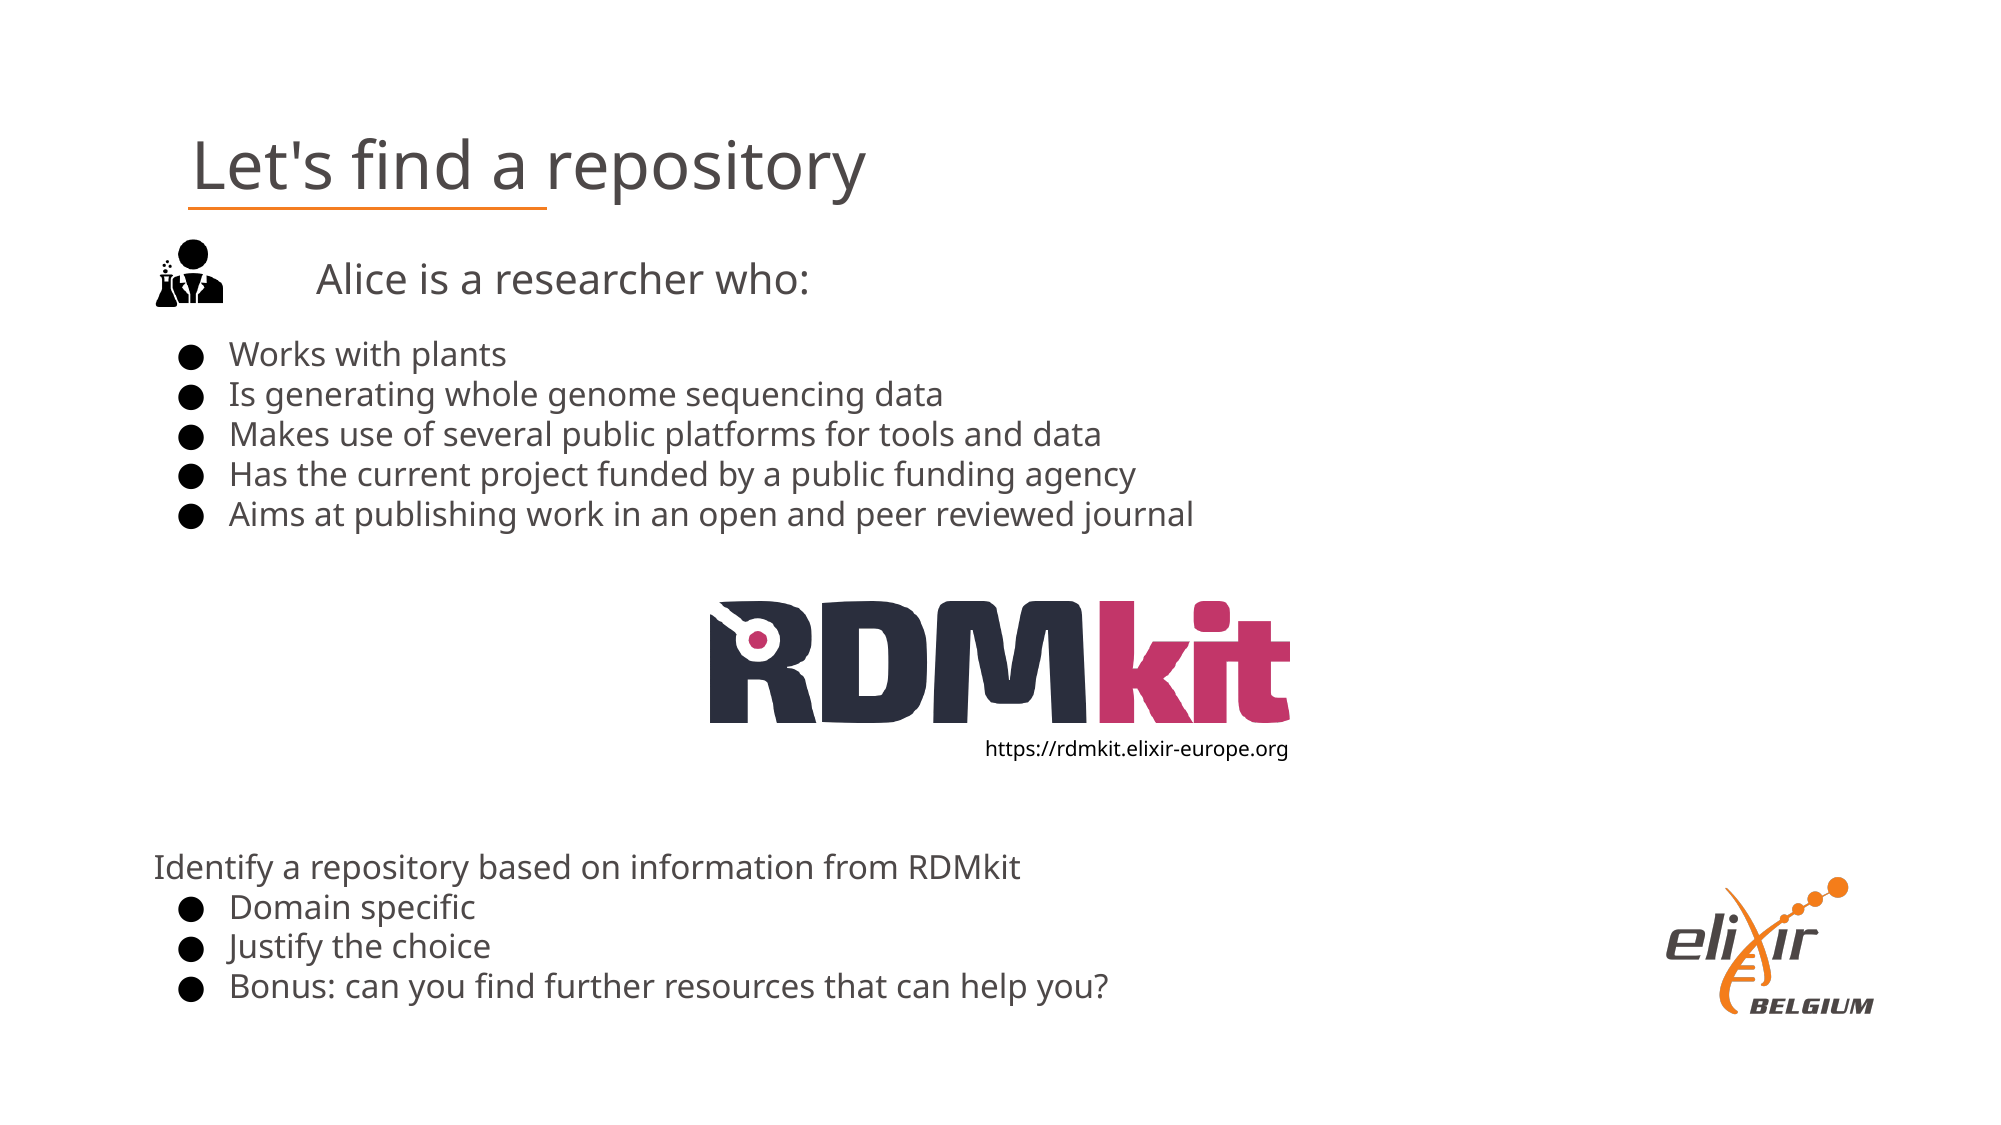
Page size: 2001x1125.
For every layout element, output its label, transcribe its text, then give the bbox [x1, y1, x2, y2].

list Works with plants Is generating whole genome sequencing data Makes use of several public platforms for tools and data Has the current project funded by a public funding agency Aims at publishing work in an open and peer reviewed journal [138, 325, 1945, 569]
list Identify a repository based on information from RDMkit Domain specific Justify the choice Bonus: can you find further resources that can help you? [138, 838, 1945, 1082]
list Let's find a repository [138, 115, 1945, 217]
picture [148, 226, 238, 316]
picture [710, 601, 1290, 723]
text_box https://rdmkit.elixir-europe.org [710, 722, 1304, 773]
list Alice is a researcher who: [151, 245, 1957, 347]
